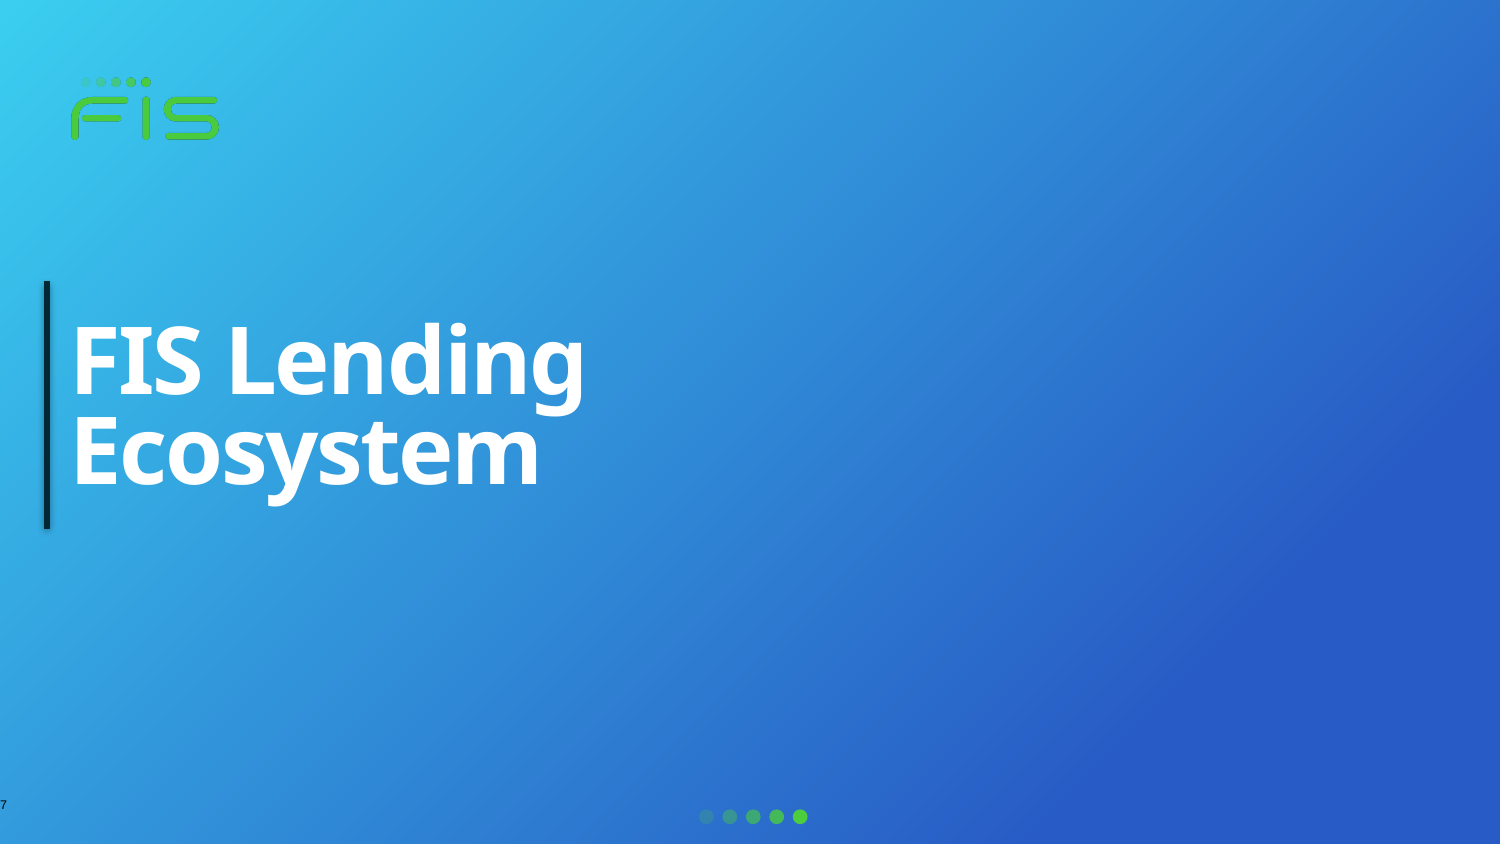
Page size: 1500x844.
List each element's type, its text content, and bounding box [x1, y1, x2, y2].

list FIS Lending Ecosystem [67, 328, 1454, 497]
slide_number 7 [0, 782, 23, 828]
picture [67, 74, 223, 143]
